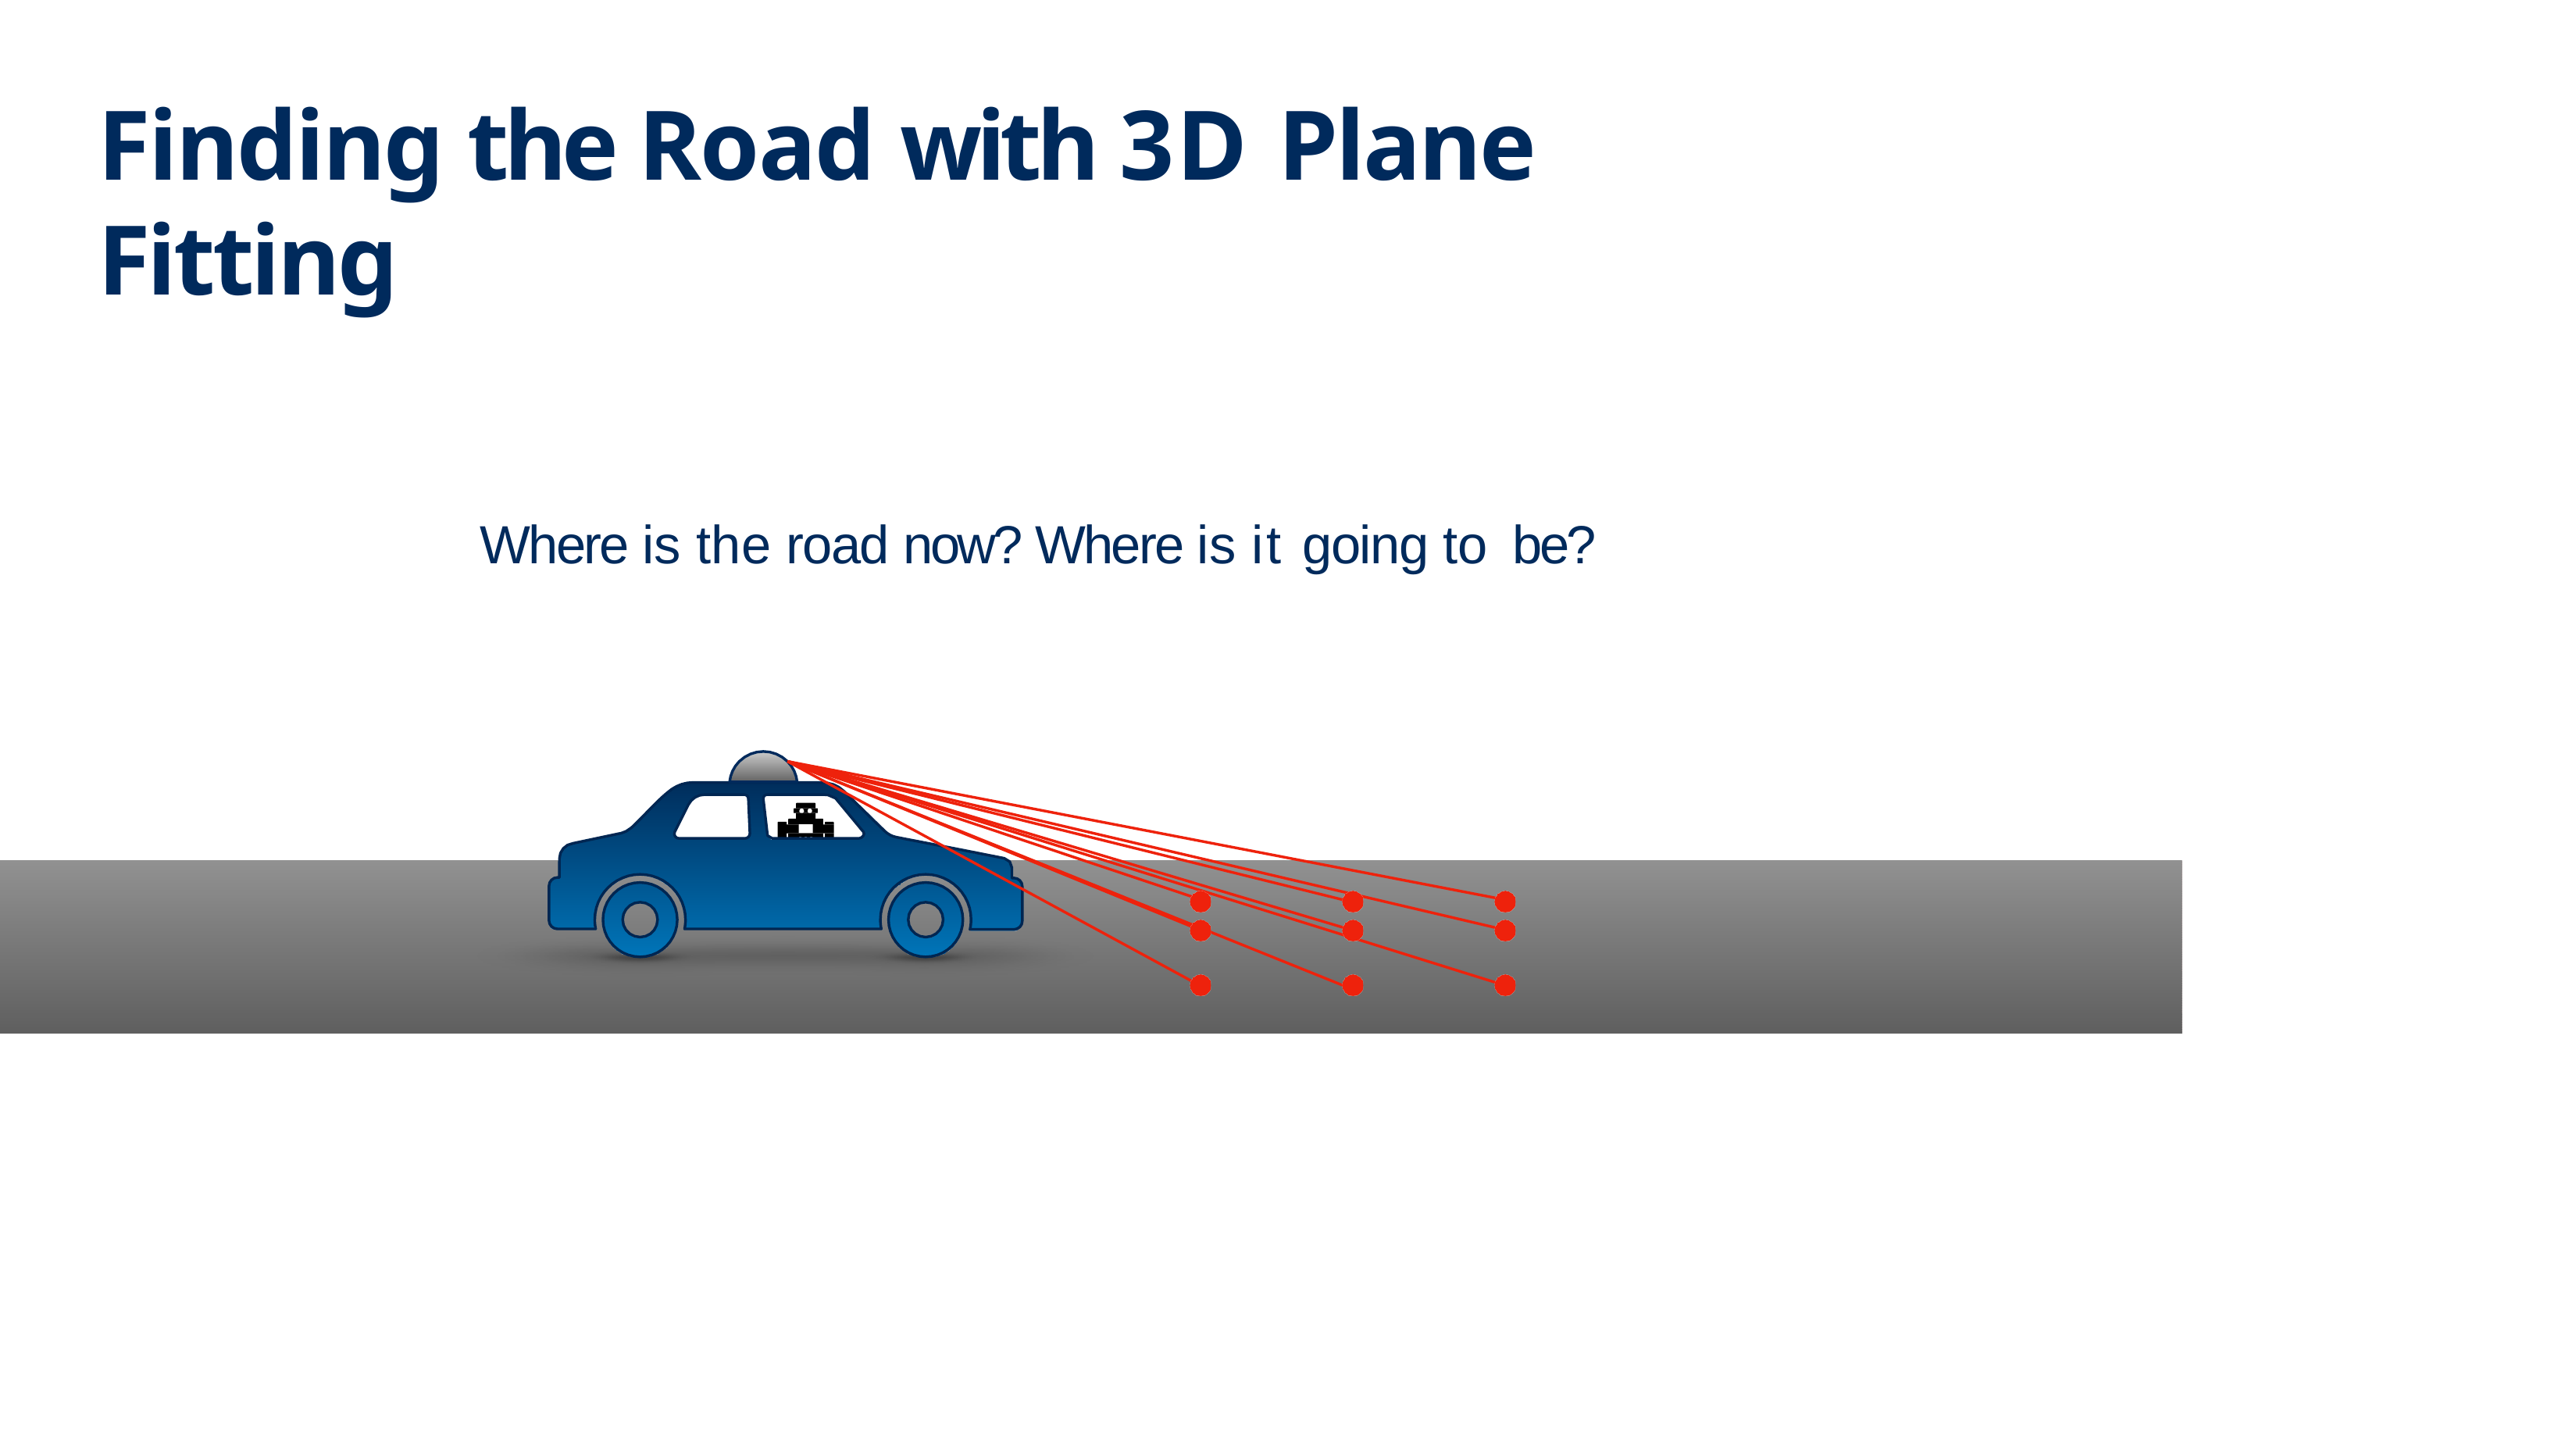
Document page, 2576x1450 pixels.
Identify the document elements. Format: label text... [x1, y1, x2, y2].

text_box Where is the road now? Where is it going to be? [478, 508, 1600, 575]
text_box [1190, 920, 1211, 941]
text_box [1342, 920, 1364, 941]
text_box [0, 860, 387, 1034]
text_box [387, 857, 1185, 1059]
text_box [548, 782, 1022, 930]
text_box [765, 751, 797, 762]
text_box [1190, 891, 1211, 912]
text_box [730, 751, 797, 782]
text_box [1342, 891, 1364, 912]
text_box [623, 902, 658, 938]
text_box [548, 875, 1022, 957]
text_box [1494, 974, 1516, 996]
text_box [730, 751, 762, 777]
text_box [1342, 974, 1364, 996]
text_box [1185, 860, 2182, 1034]
text_box [602, 882, 678, 957]
text_box [1190, 974, 1211, 996]
text_box [1494, 920, 1516, 941]
text_box [888, 882, 963, 957]
text_box [548, 782, 688, 885]
text_box [763, 795, 865, 839]
text_box [908, 902, 944, 938]
text_box [674, 795, 751, 839]
text_box [827, 782, 1022, 883]
text_box [790, 764, 797, 779]
text_box [1494, 891, 1516, 912]
title Finding the Road with 3D Plane Fitting [96, 81, 1753, 327]
